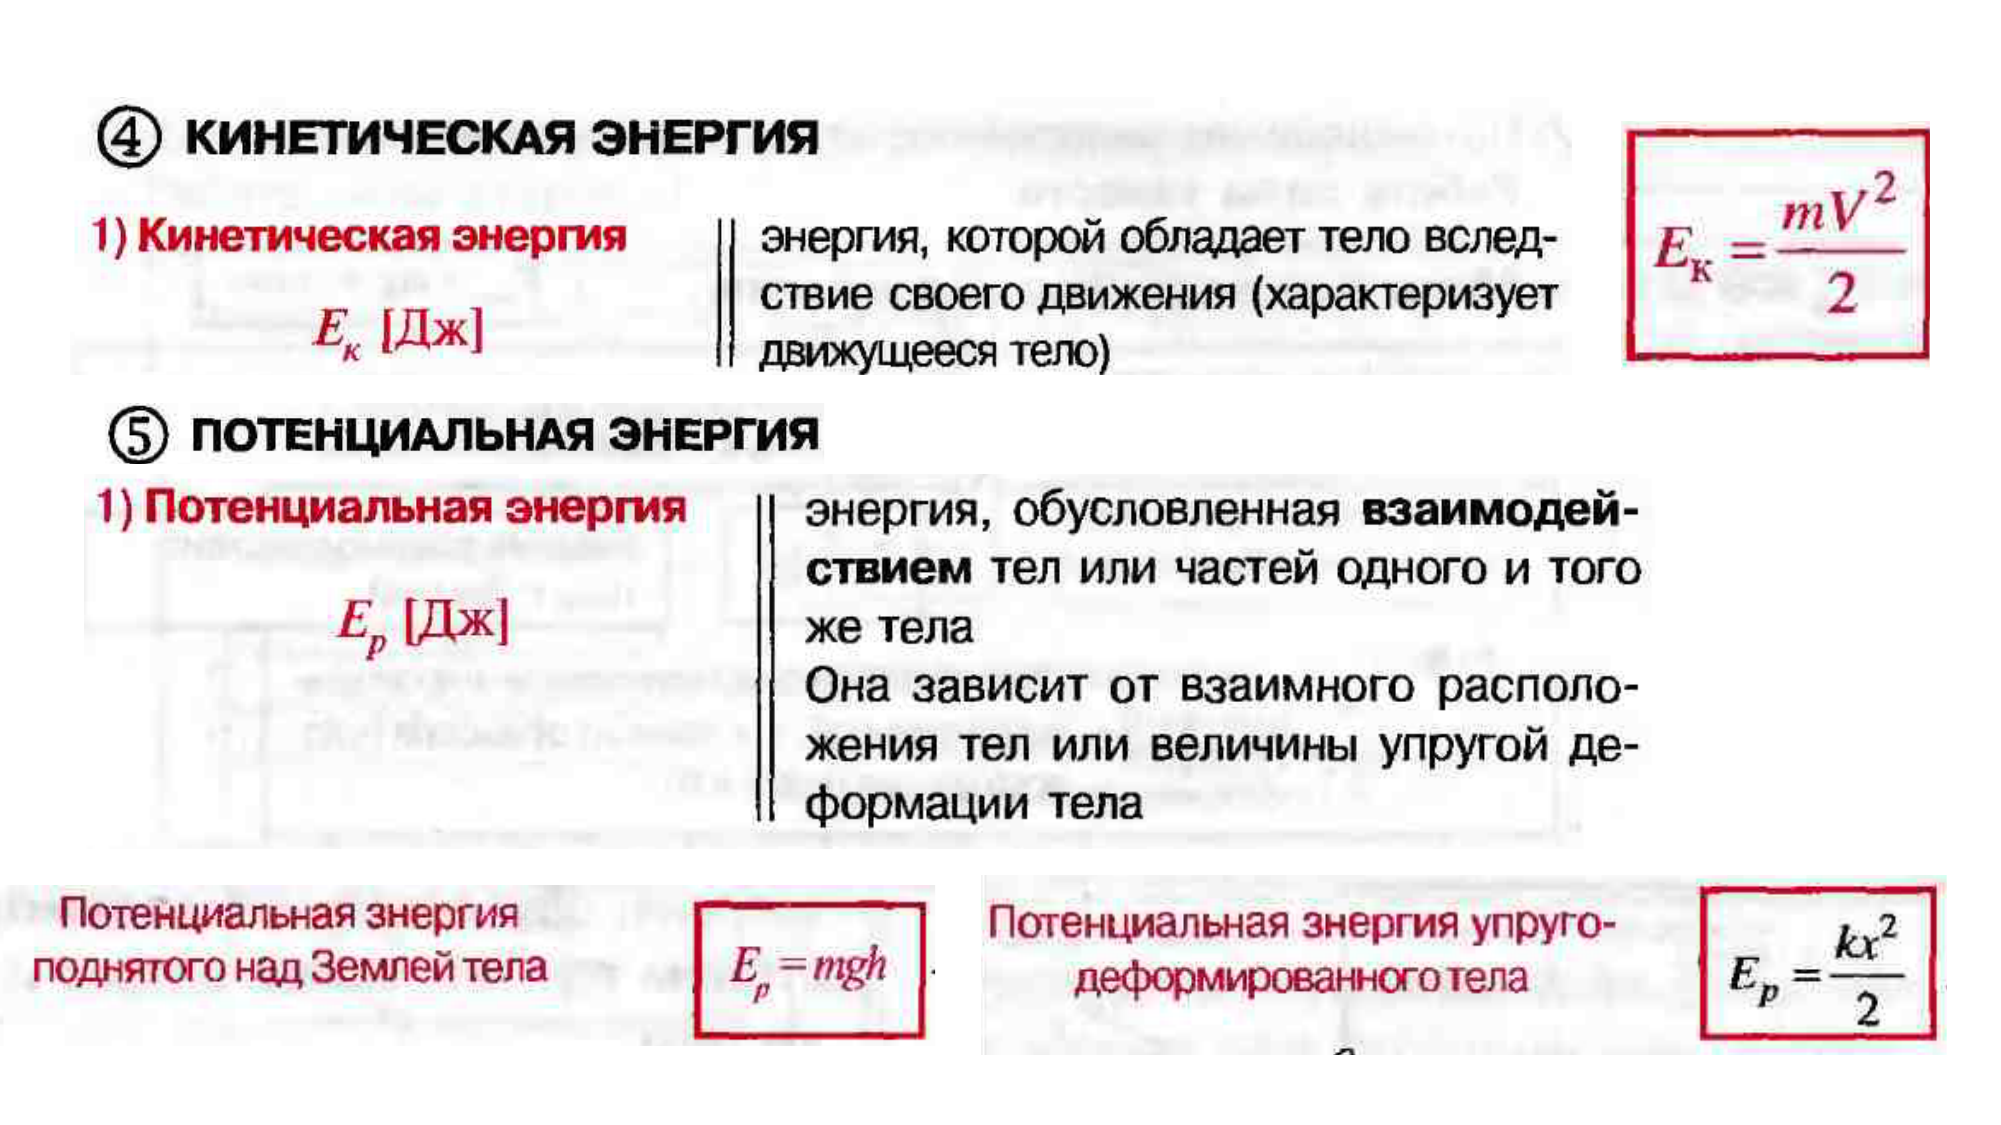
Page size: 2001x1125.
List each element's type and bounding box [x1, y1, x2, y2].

picture [981, 875, 1947, 1055]
picture [84, 474, 1656, 849]
picture [70, 97, 1572, 375]
picture [104, 403, 825, 464]
picture [1621, 121, 1930, 371]
picture [0, 885, 936, 1046]
